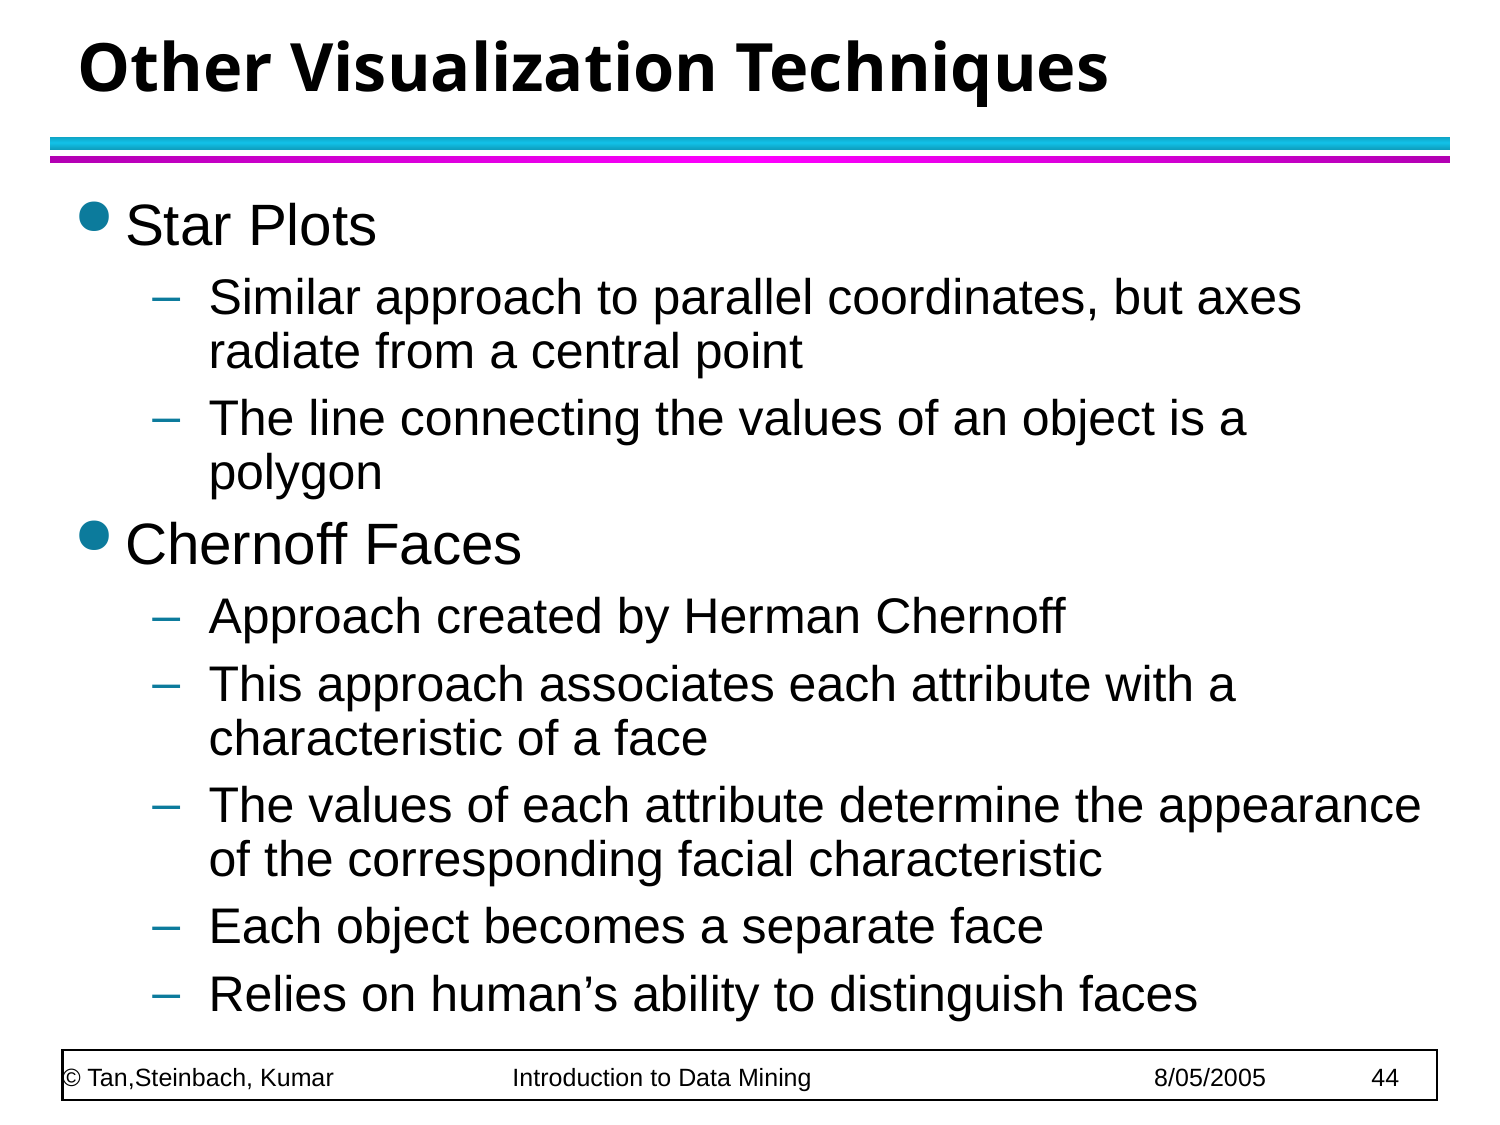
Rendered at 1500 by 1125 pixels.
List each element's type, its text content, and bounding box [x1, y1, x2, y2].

title Other Visualization Techniques [61, 24, 1422, 113]
list Star Plots Similar approach to parallel coordinates, but axes radiate from a central point The line connecting the values of an object is a polygon Chernoff Faces Approach created by Herman Chernoff This approach associates each attribute with a characteristic of a face The values of each attribute determine the appearance of the corresponding facial characteristic Each object becomes a separate face Relies on human’s ability to distinguish faces [61, 186, 1446, 1063]
